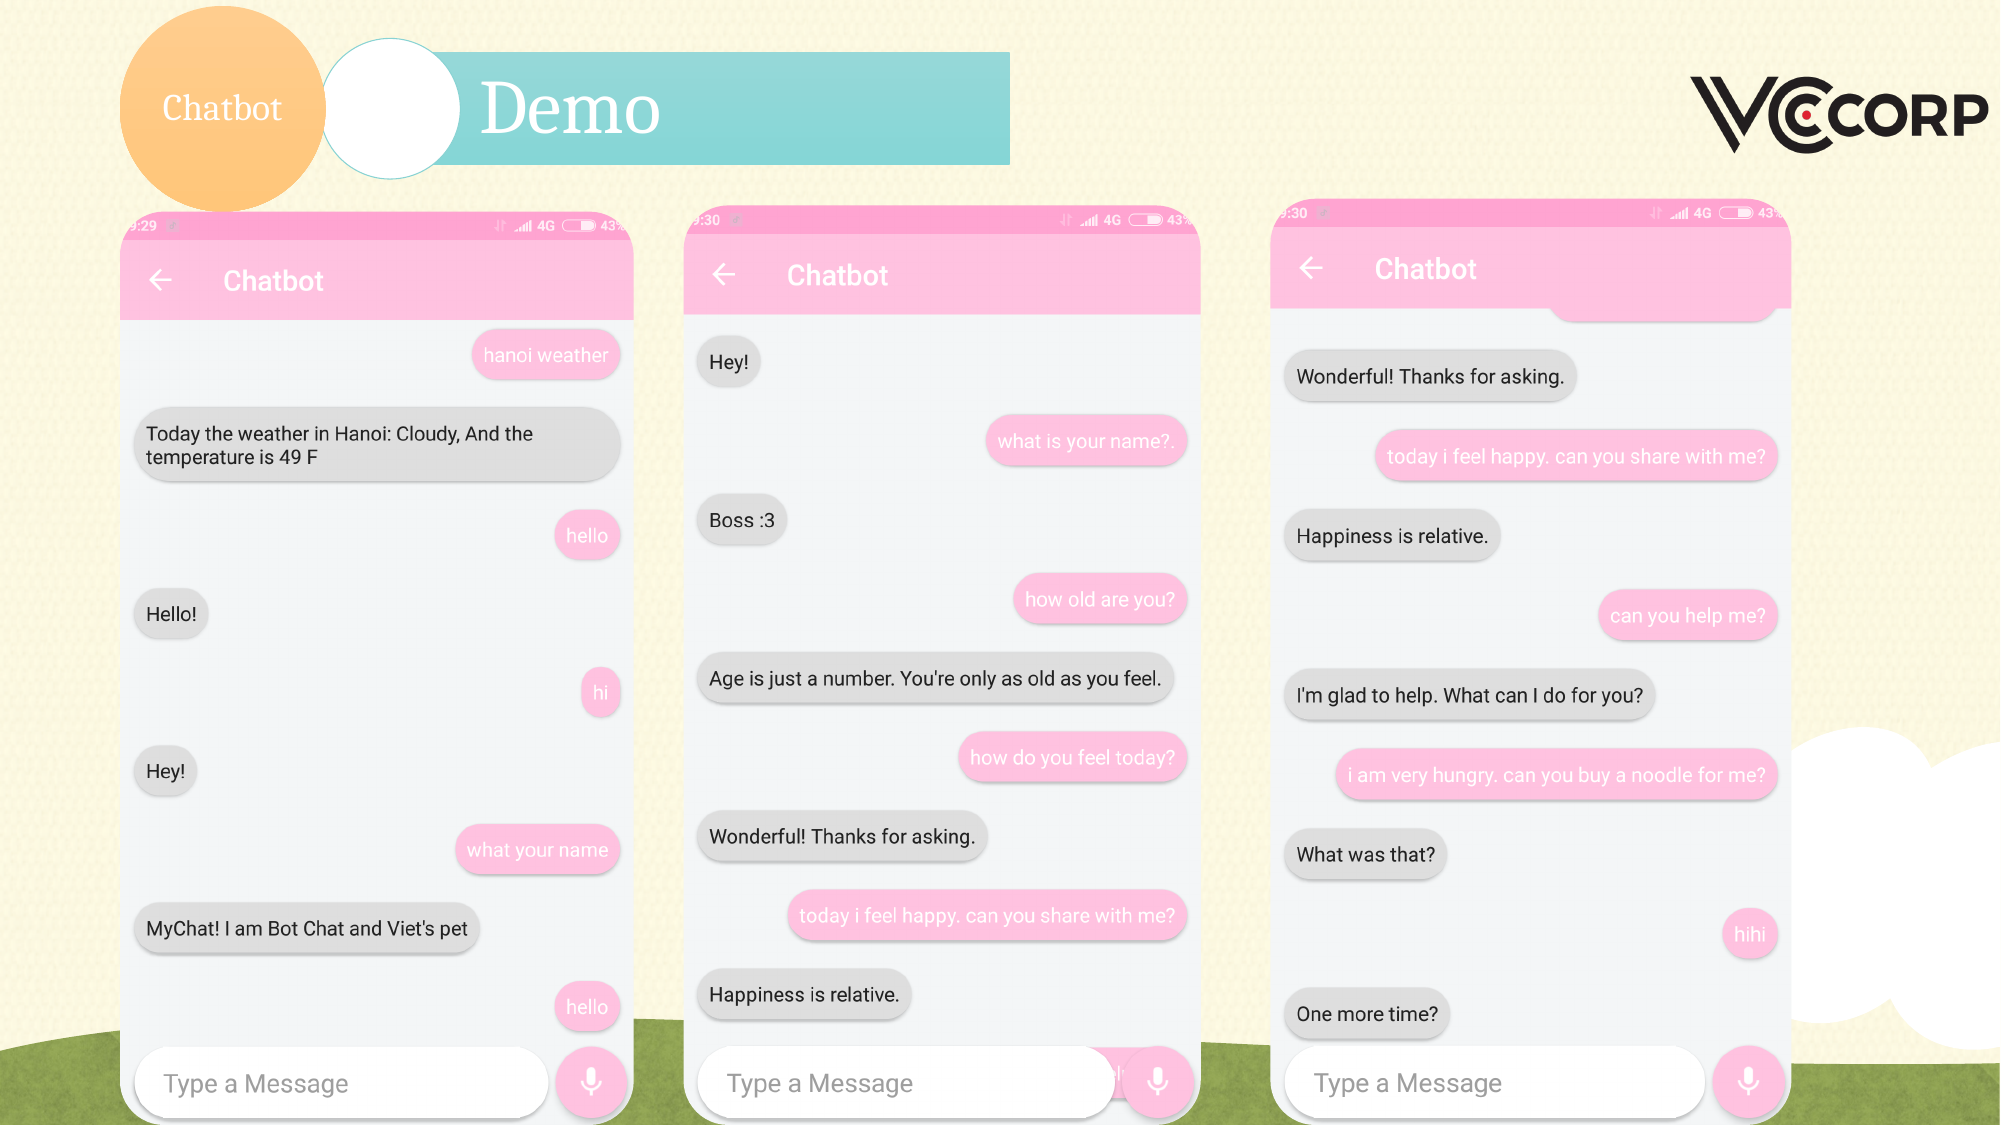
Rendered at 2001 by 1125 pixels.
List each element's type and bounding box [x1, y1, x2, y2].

picture [0, 0, 2001, 1125]
text_box [390, 52, 1010, 166]
text_box [326, 37, 433, 180]
text_box [119, 5, 326, 211]
